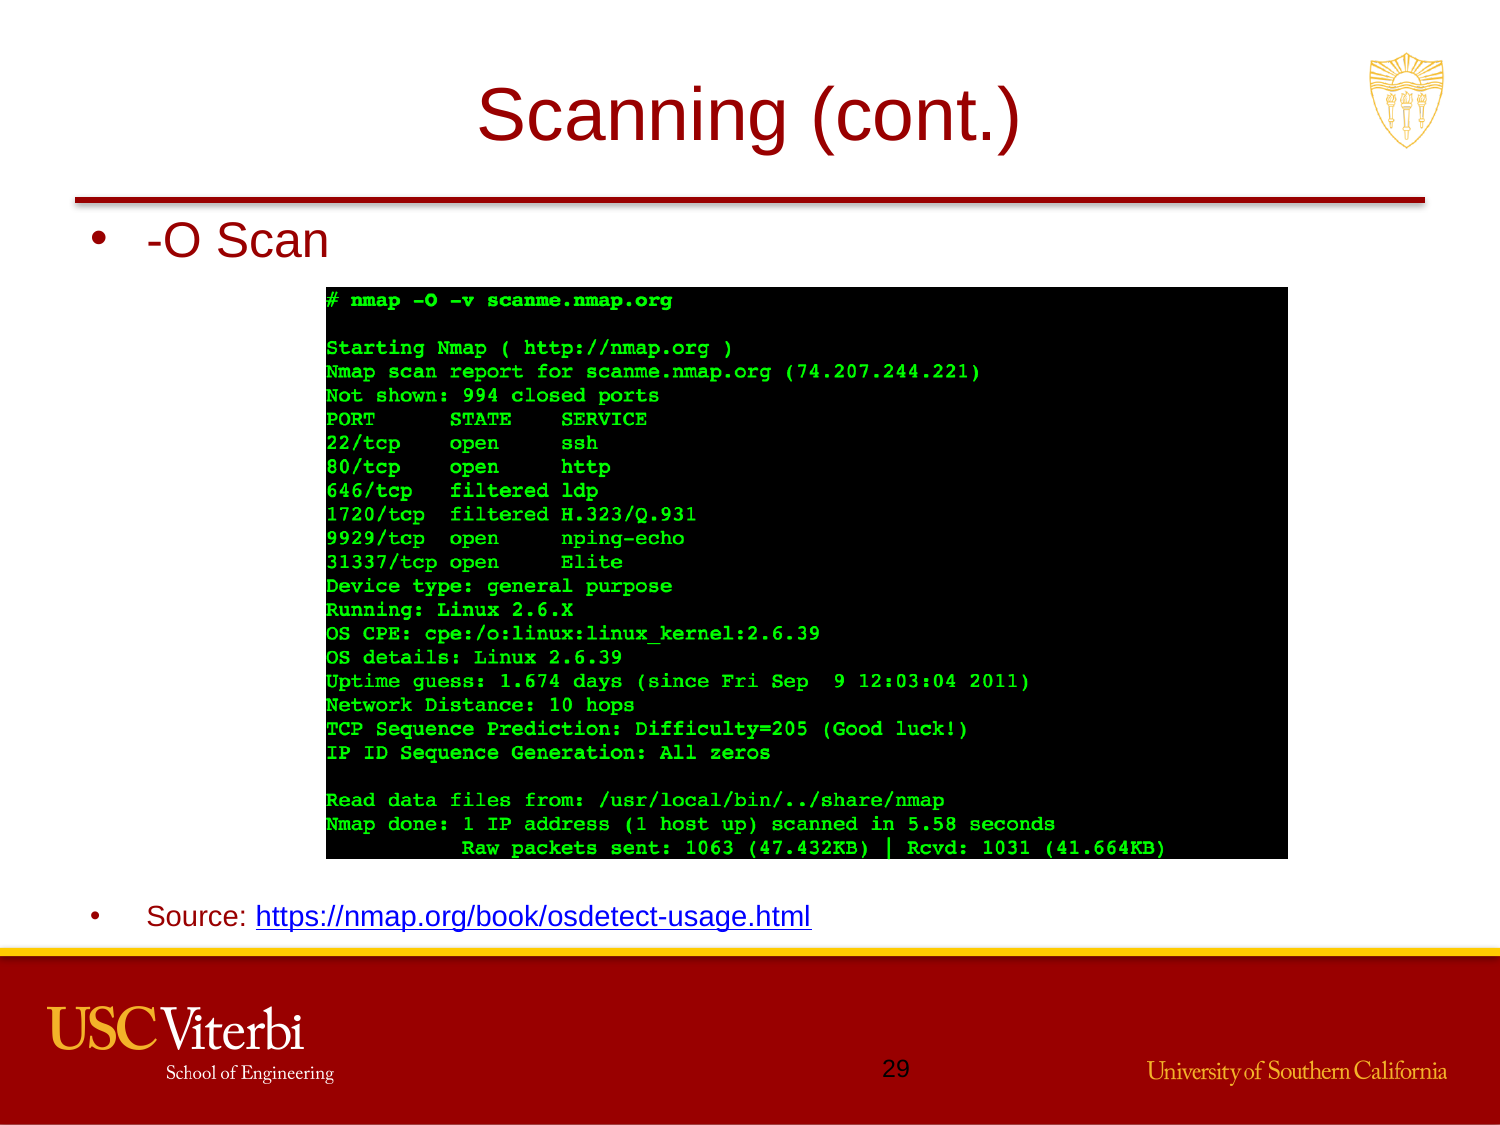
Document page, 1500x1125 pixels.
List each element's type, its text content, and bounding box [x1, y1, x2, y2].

slide_number 28 [575, 1037, 925, 1098]
list -O Scan Source: https://nmap.org/book/osdetect-usage.html [75, 200, 1425, 943]
picture [1147, 1060, 1447, 1086]
picture [1345, 39, 1468, 162]
picture [324, 274, 1288, 871]
title Scanning (cont.) [75, 45, 1425, 200]
picture [47, 1006, 334, 1084]
